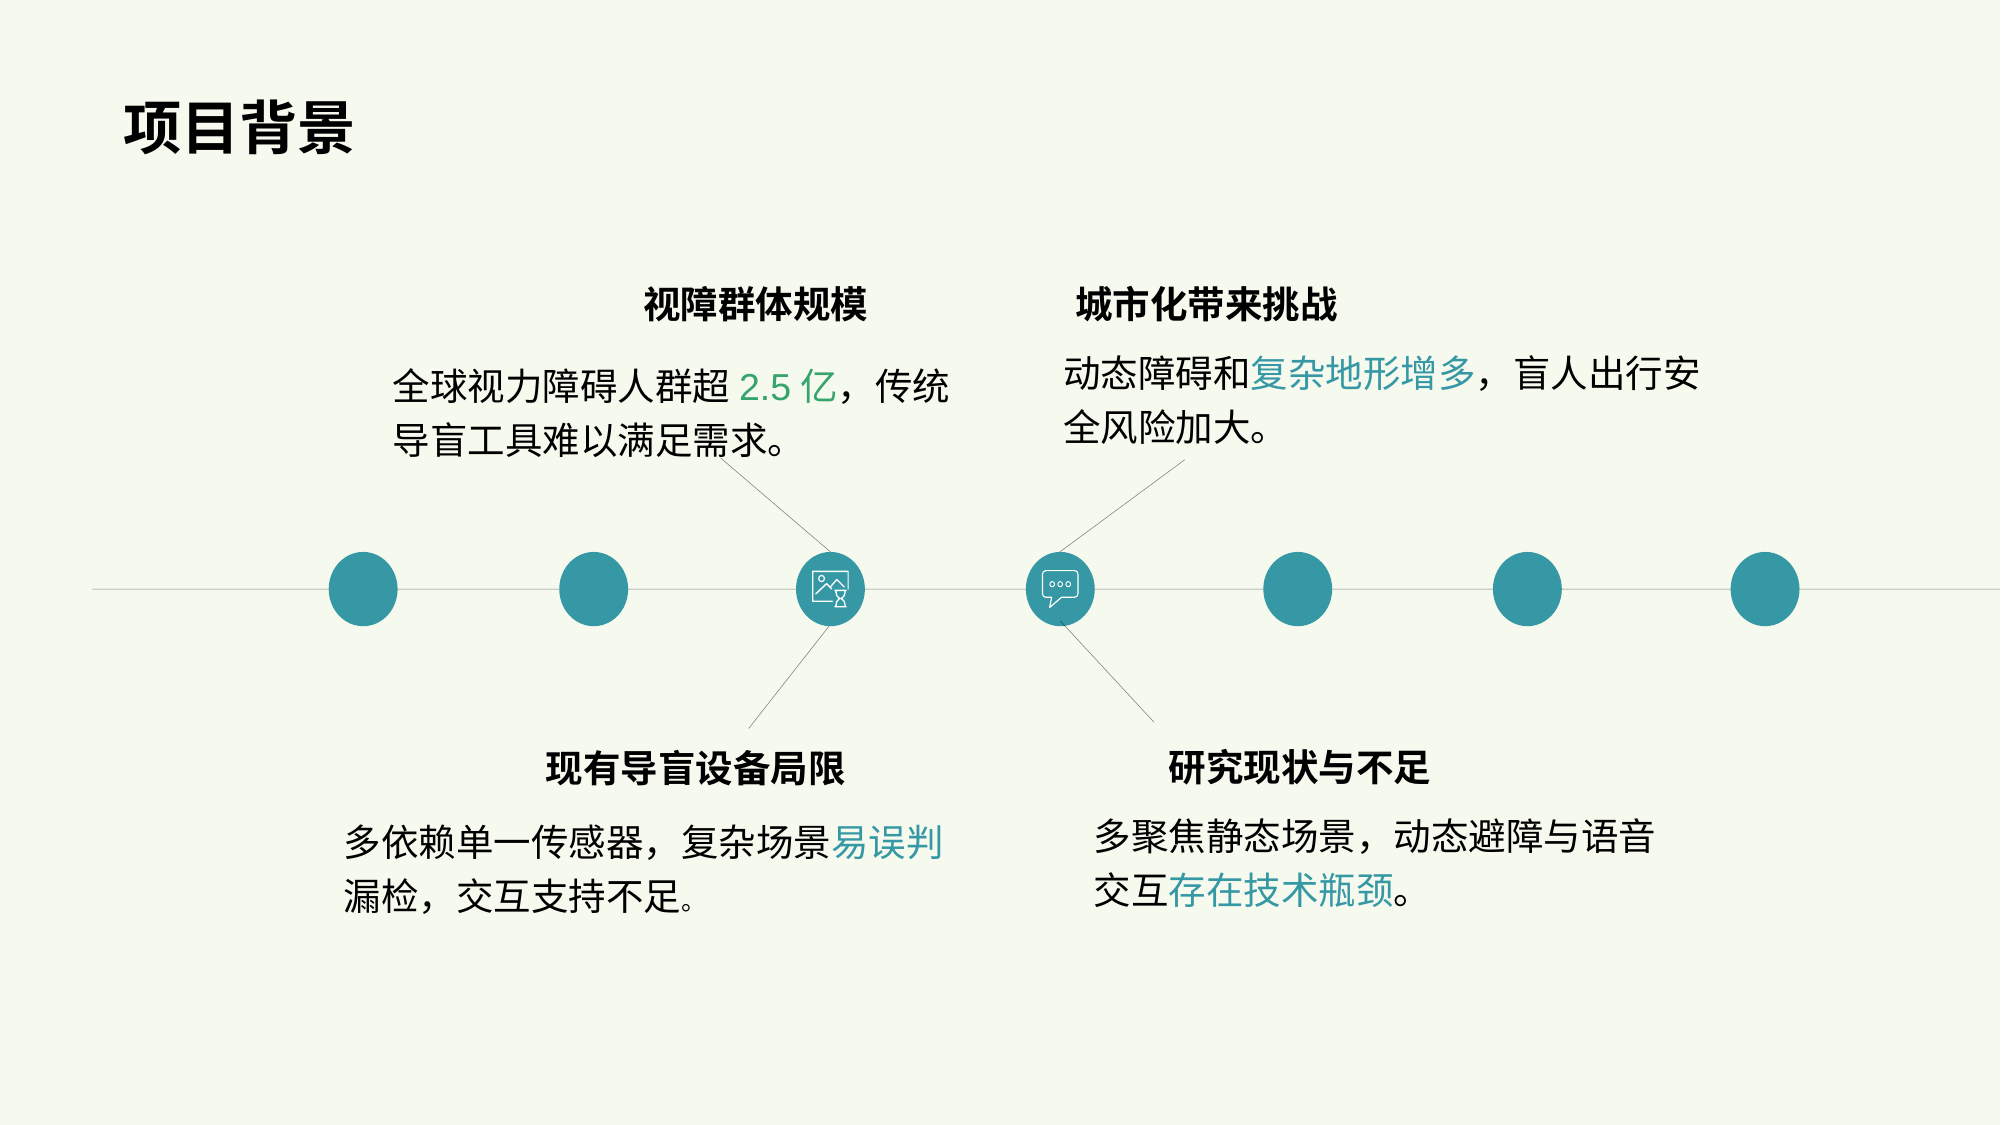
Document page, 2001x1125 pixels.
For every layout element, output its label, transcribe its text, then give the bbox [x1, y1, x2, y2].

title 项目背景 [108, 21, 1890, 169]
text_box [92, 183, 2000, 969]
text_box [1060, 626, 1154, 723]
